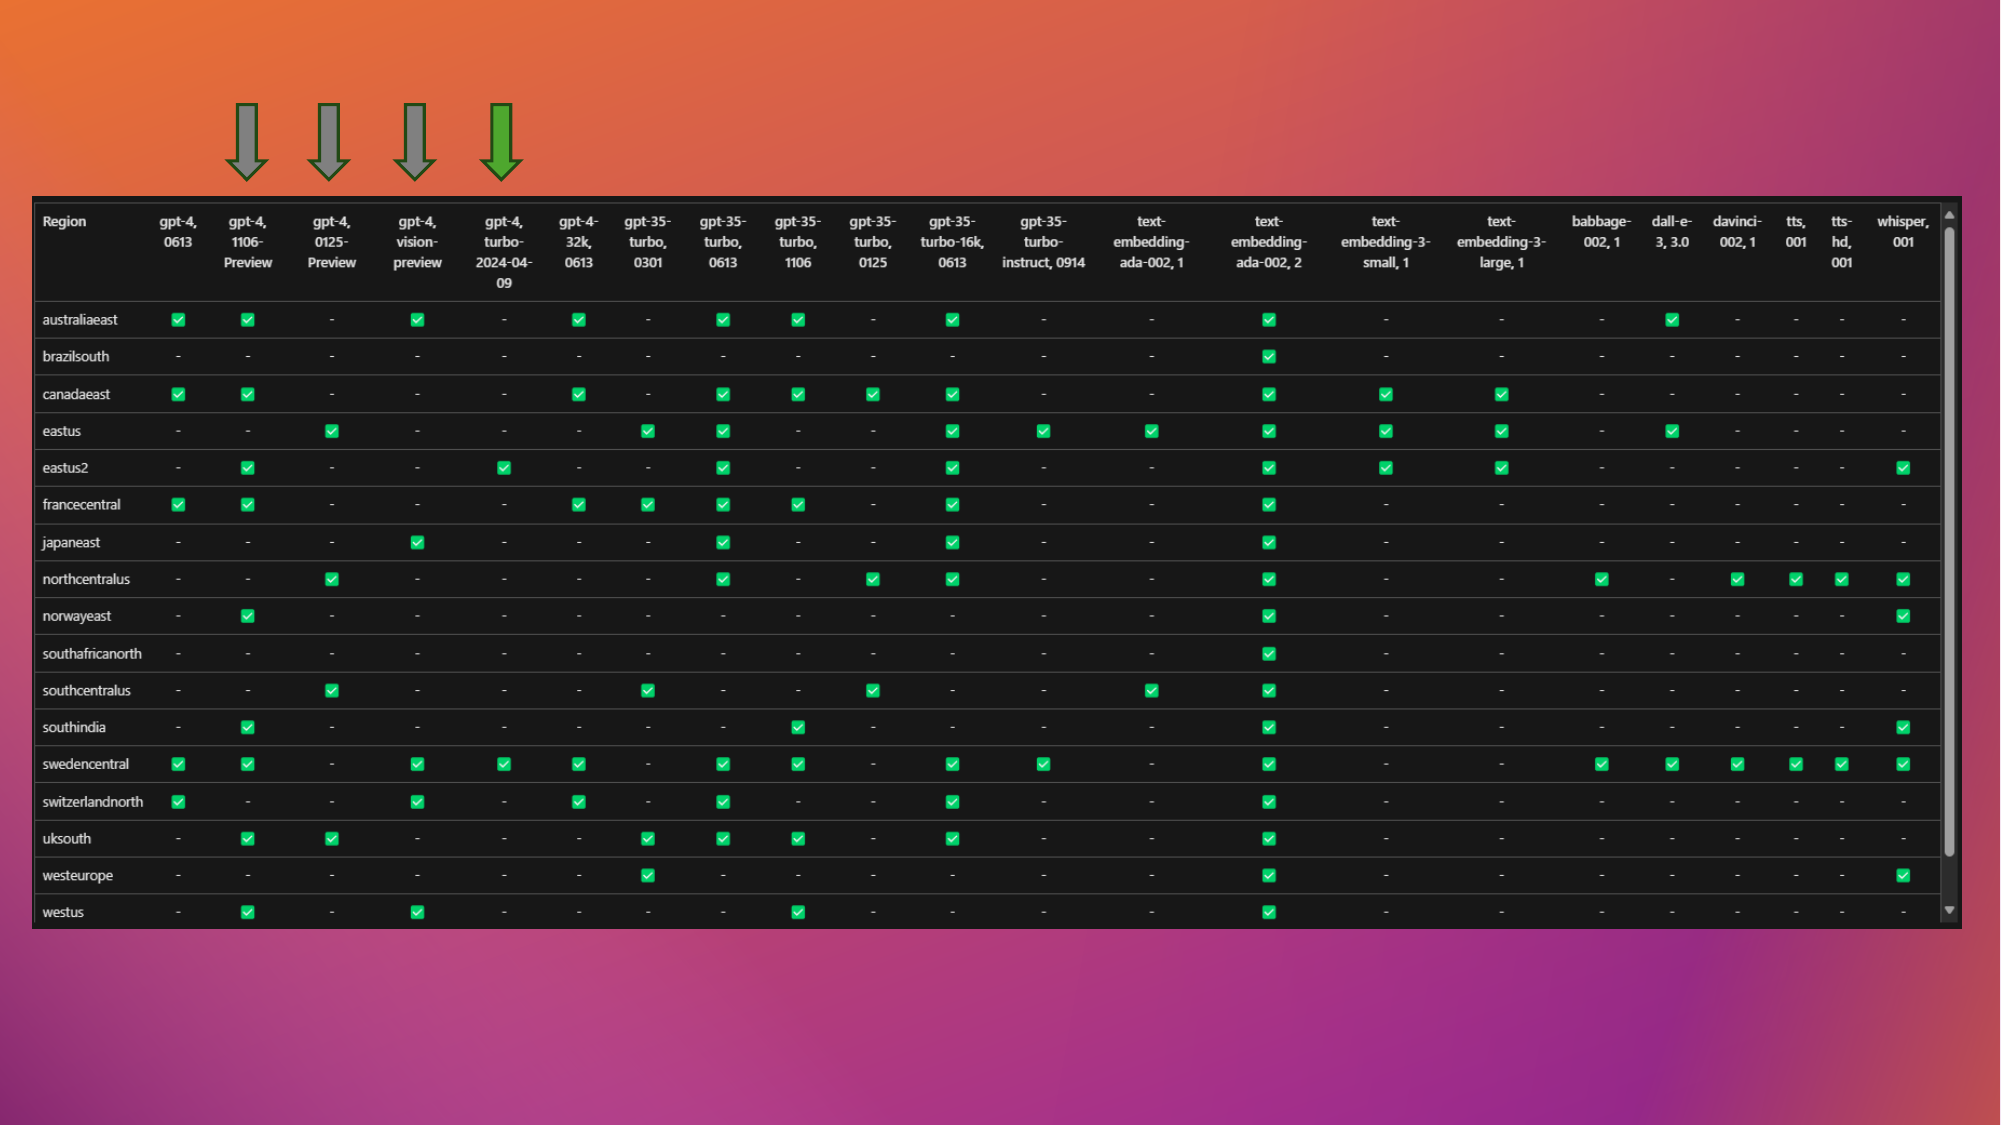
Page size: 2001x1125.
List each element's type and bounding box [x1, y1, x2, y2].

text_box [0, 0, 2000, 1125]
picture [32, 196, 1962, 929]
